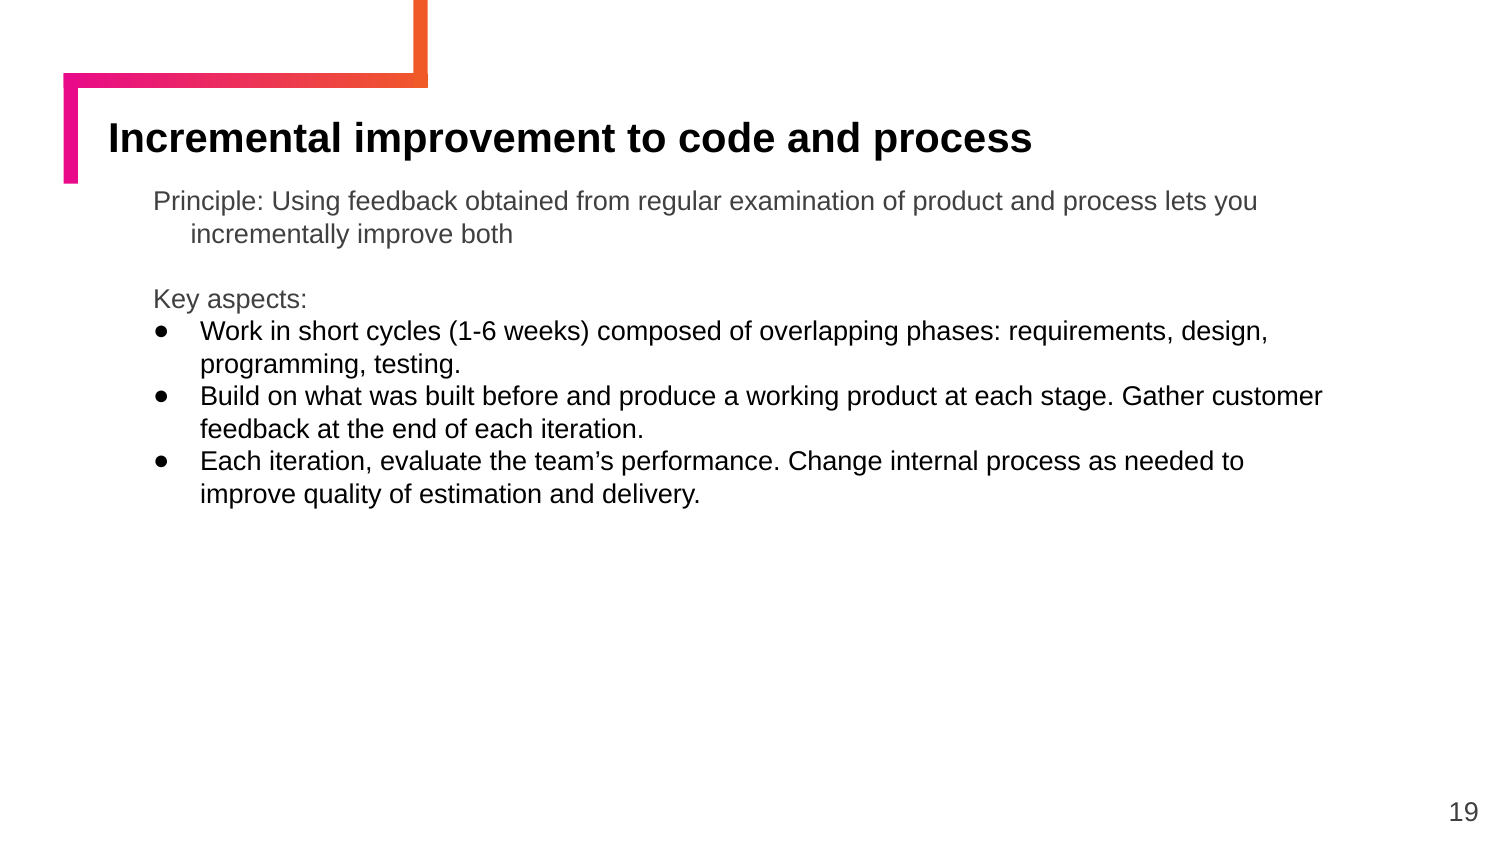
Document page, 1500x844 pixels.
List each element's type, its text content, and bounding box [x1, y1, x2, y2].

title Incremental improvement to code and process [100, 117, 1455, 169]
subtitle Principle: Using feedback obtained from regular examination of product and process lets you incrementally improve both Key aspects: Work in short cycles (1-6 weeks) composed of overlapping phases: requirements, design, programming, testing. Build on what was built before and produce a working product at each stage. Gather customer feedback at the end of each iteration. Each iteration, evaluate the team’s performance. Change internal process as needed to improve quality of estimation and delivery. [100, 168, 1352, 690]
slide_number 19 [1403, 779, 1494, 844]
